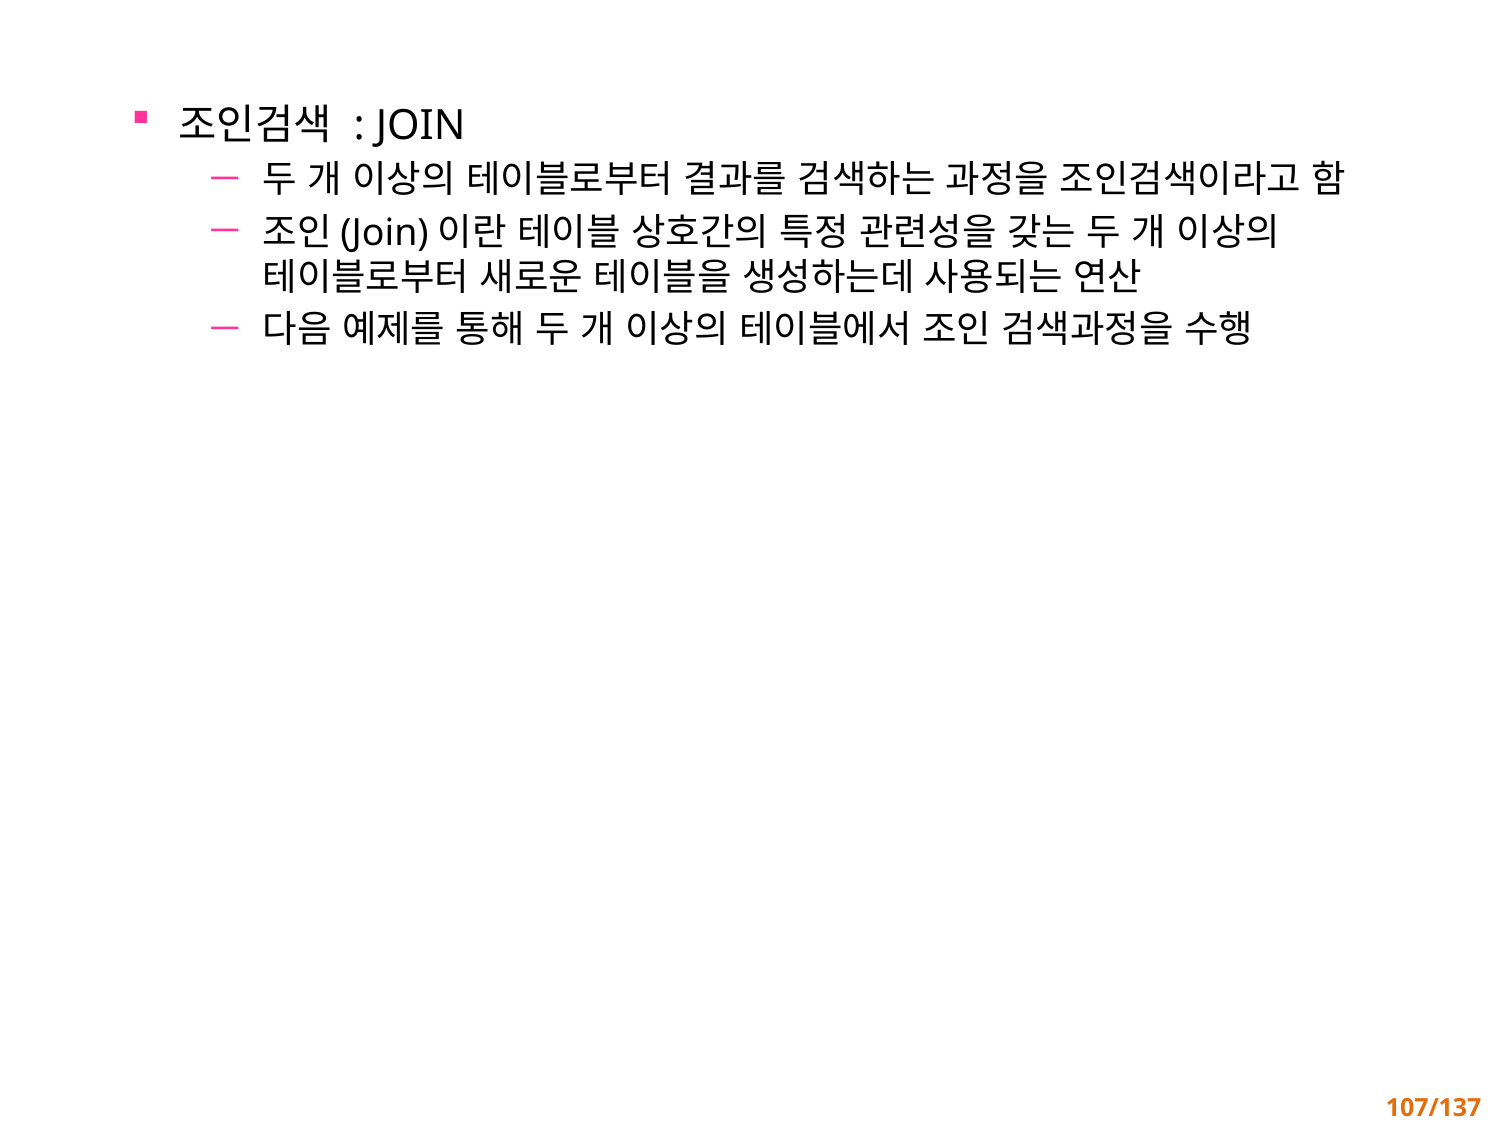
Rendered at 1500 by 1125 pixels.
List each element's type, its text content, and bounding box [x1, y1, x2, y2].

list 조인검색 : JOIN 두 개 이상의 테이블로부터 결과를 검색하는 과정을 조인검색이라고 함 조인(Join)이란 테이블 상호간의 특정 관련성을 갖는 두 개 이상의 테이블로부터 새로운 테이블을 생성하는데 사용되는 연산 다음 예제를 통해 두 개 이상의 테이블에서 조인 검색과정을 수행 [41, 90, 1459, 433]
